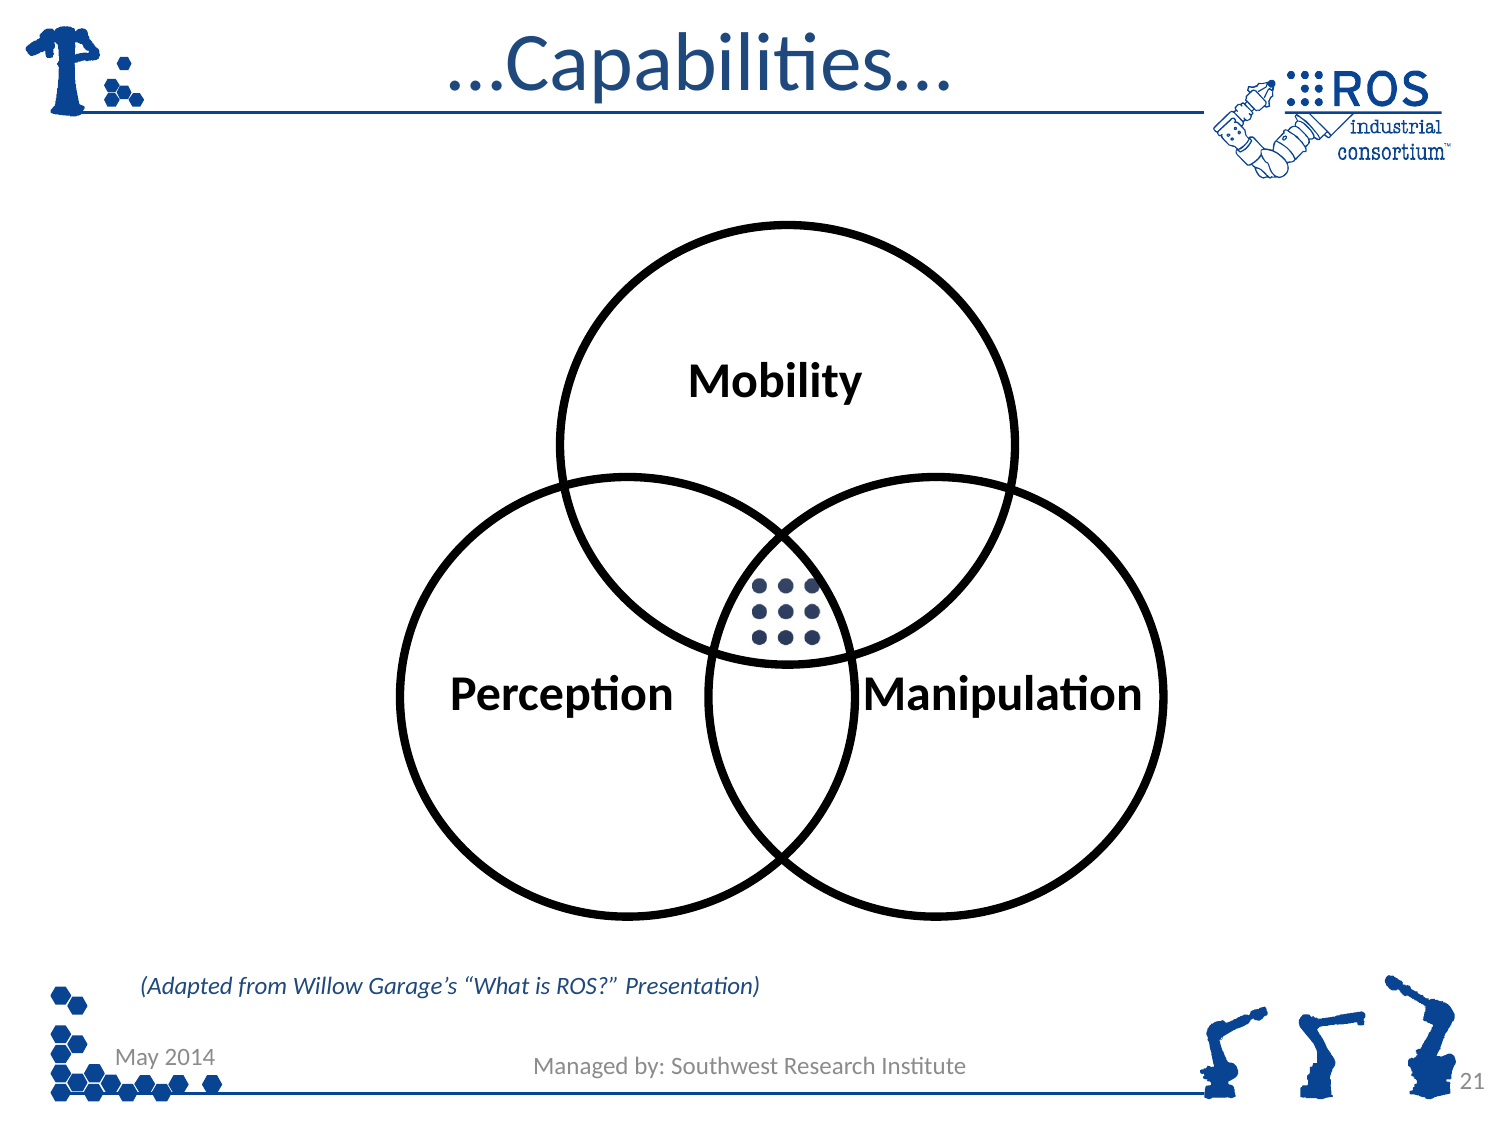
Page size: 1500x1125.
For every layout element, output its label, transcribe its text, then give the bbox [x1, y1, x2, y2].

text_box Mobility [987, 337, 1029, 418]
picture [747, 574, 826, 651]
slide_number 21 [1425, 1050, 1500, 1110]
text_box (Adapted from Willow Garage’s “What is ROS?” Presentation) [124, 962, 875, 1008]
title …Capabilities… [150, 0, 1250, 113]
text_box [399, 476, 856, 875]
text_box [782, 653, 1161, 875]
text_box [875, 489, 1158, 649]
text_box Manipulation [862, 649, 1296, 732]
list (Adapted from Willow Garage’s “What is ROS?” Presentation) [75, 875, 1425, 1125]
text_box [560, 224, 1016, 656]
